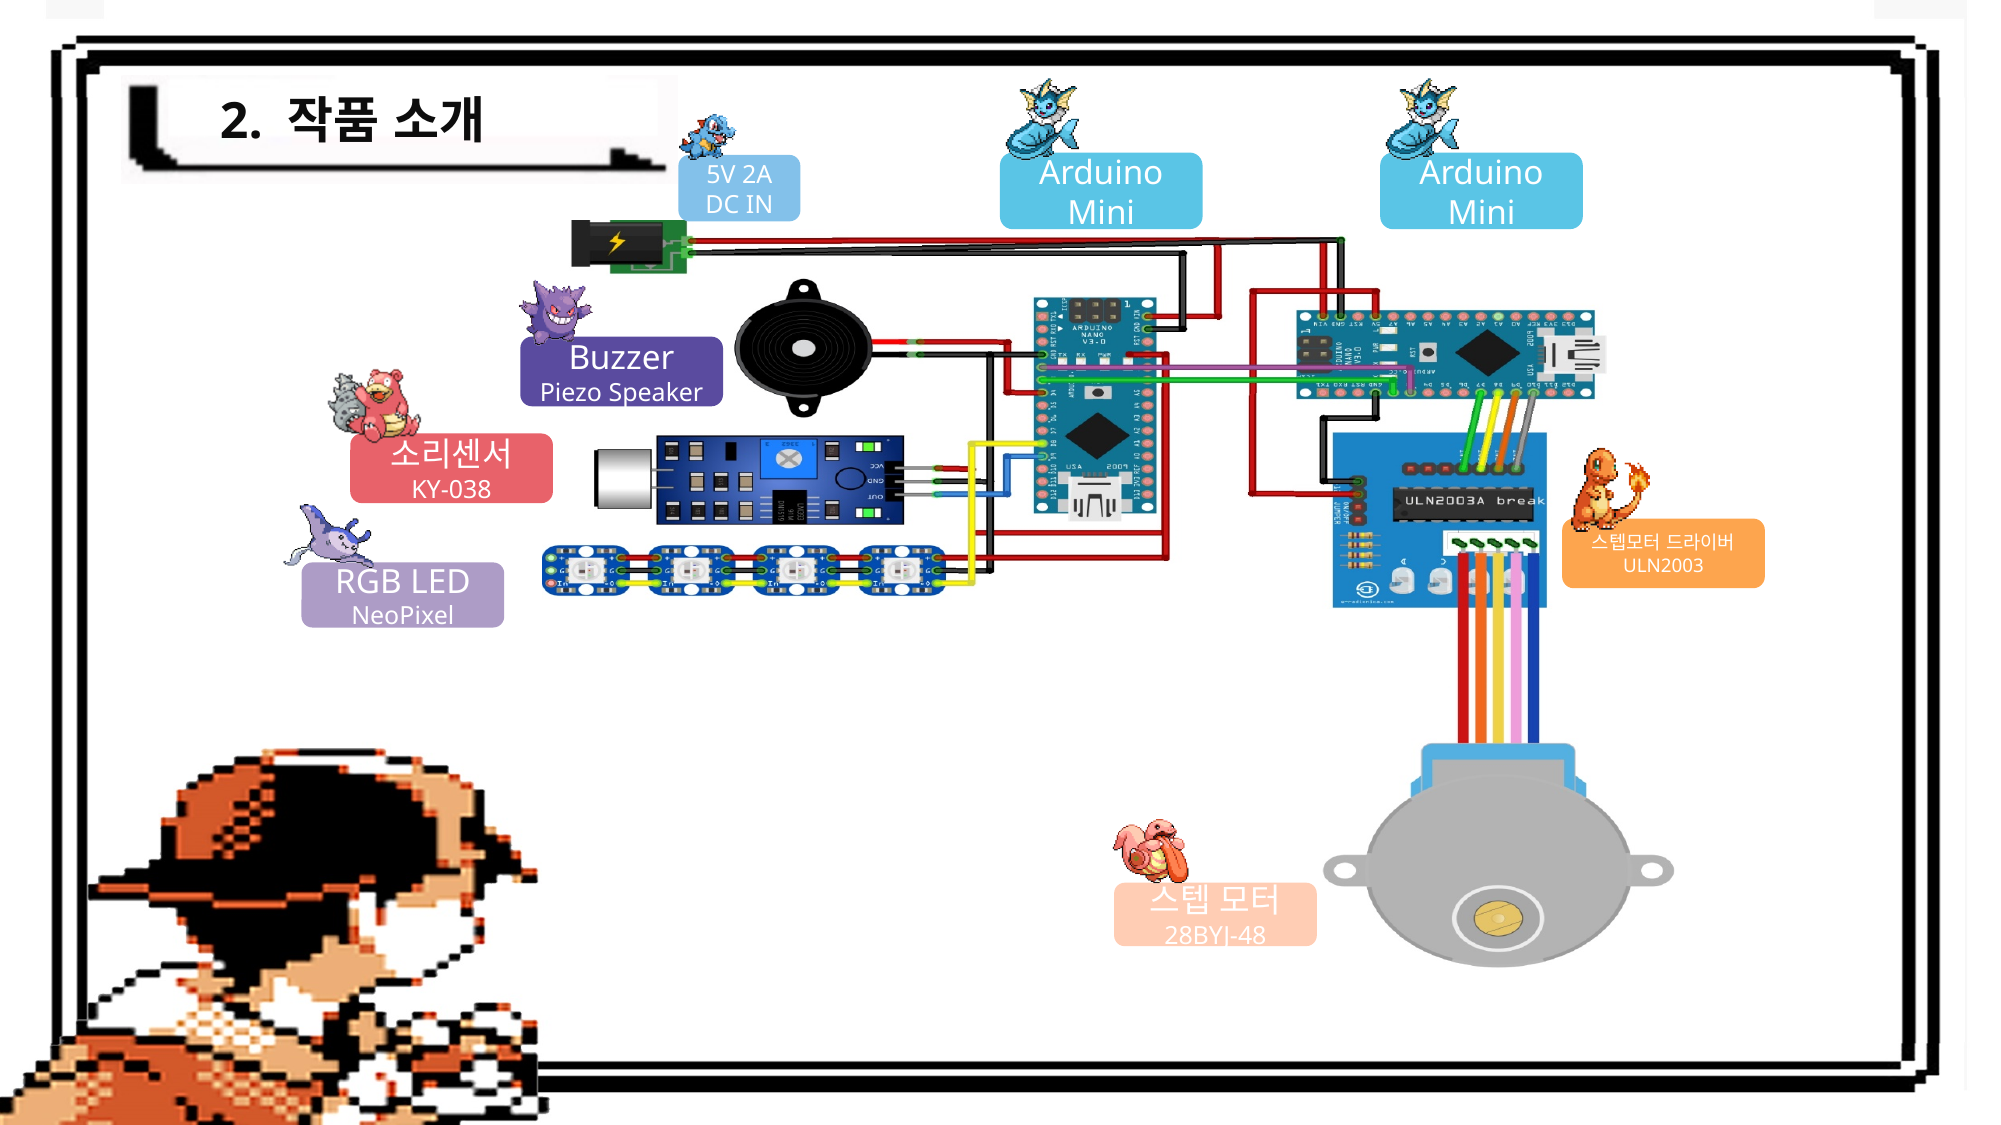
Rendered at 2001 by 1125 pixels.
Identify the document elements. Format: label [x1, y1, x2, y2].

text_box [1098, 798, 1317, 947]
picture [0, 0, 1999, 1125]
text_box [272, 485, 505, 628]
text_box [321, 350, 553, 504]
text_box [676, 75, 801, 222]
text_box [513, 263, 724, 407]
text_box [999, 72, 1583, 230]
